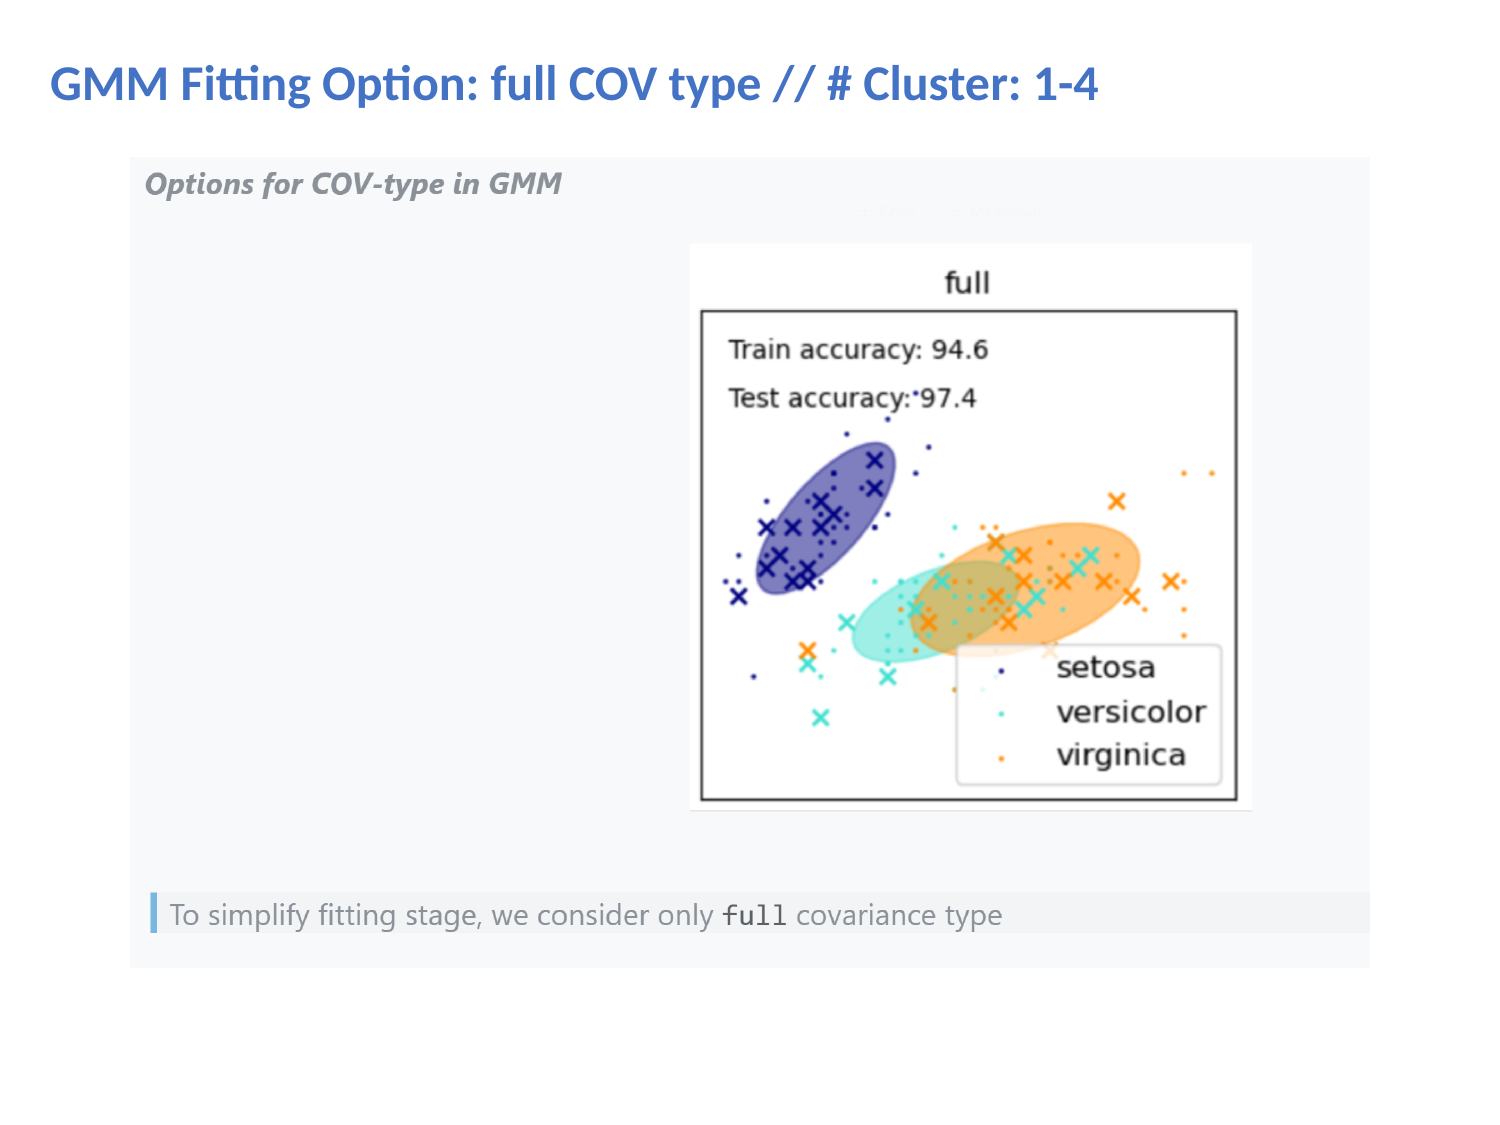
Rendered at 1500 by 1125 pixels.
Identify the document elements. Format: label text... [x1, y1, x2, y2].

text_box GMM Fitting Option: full COV type // # Cluster: 1-4 [35, 43, 1357, 119]
picture [130, 157, 1370, 968]
